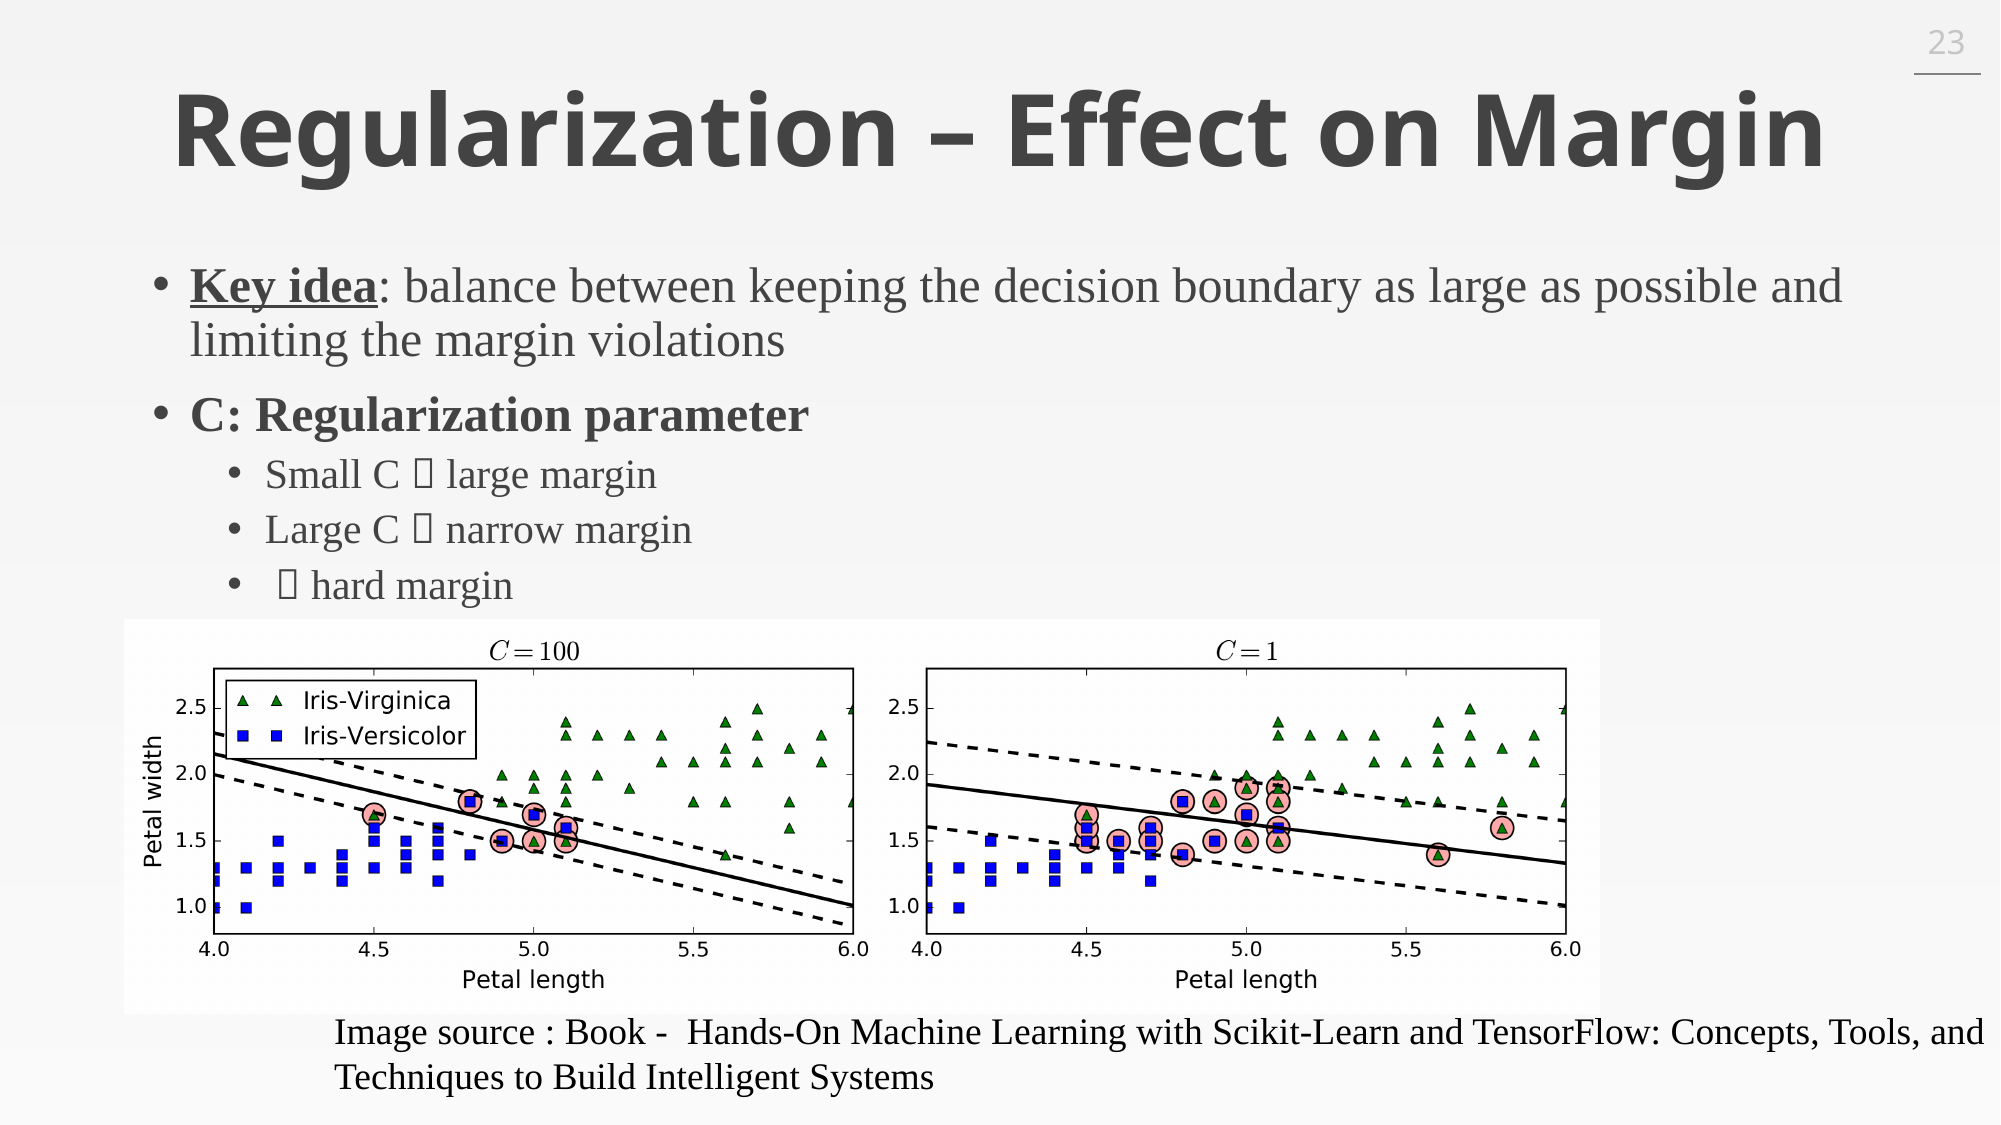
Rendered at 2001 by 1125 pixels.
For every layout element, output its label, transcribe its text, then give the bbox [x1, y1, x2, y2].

slide_number 23 [1896, 13, 1981, 74]
title Regularization – Effect on Margin [0, 43, 2000, 224]
picture [124, 619, 1600, 1014]
text_box Image source : Book - Hands-On Machine Learning with Scikit-Learn and TensorFlow: Concepts, Tools, and Techniques to Build Intelligent Systems [319, 1000, 2000, 1105]
